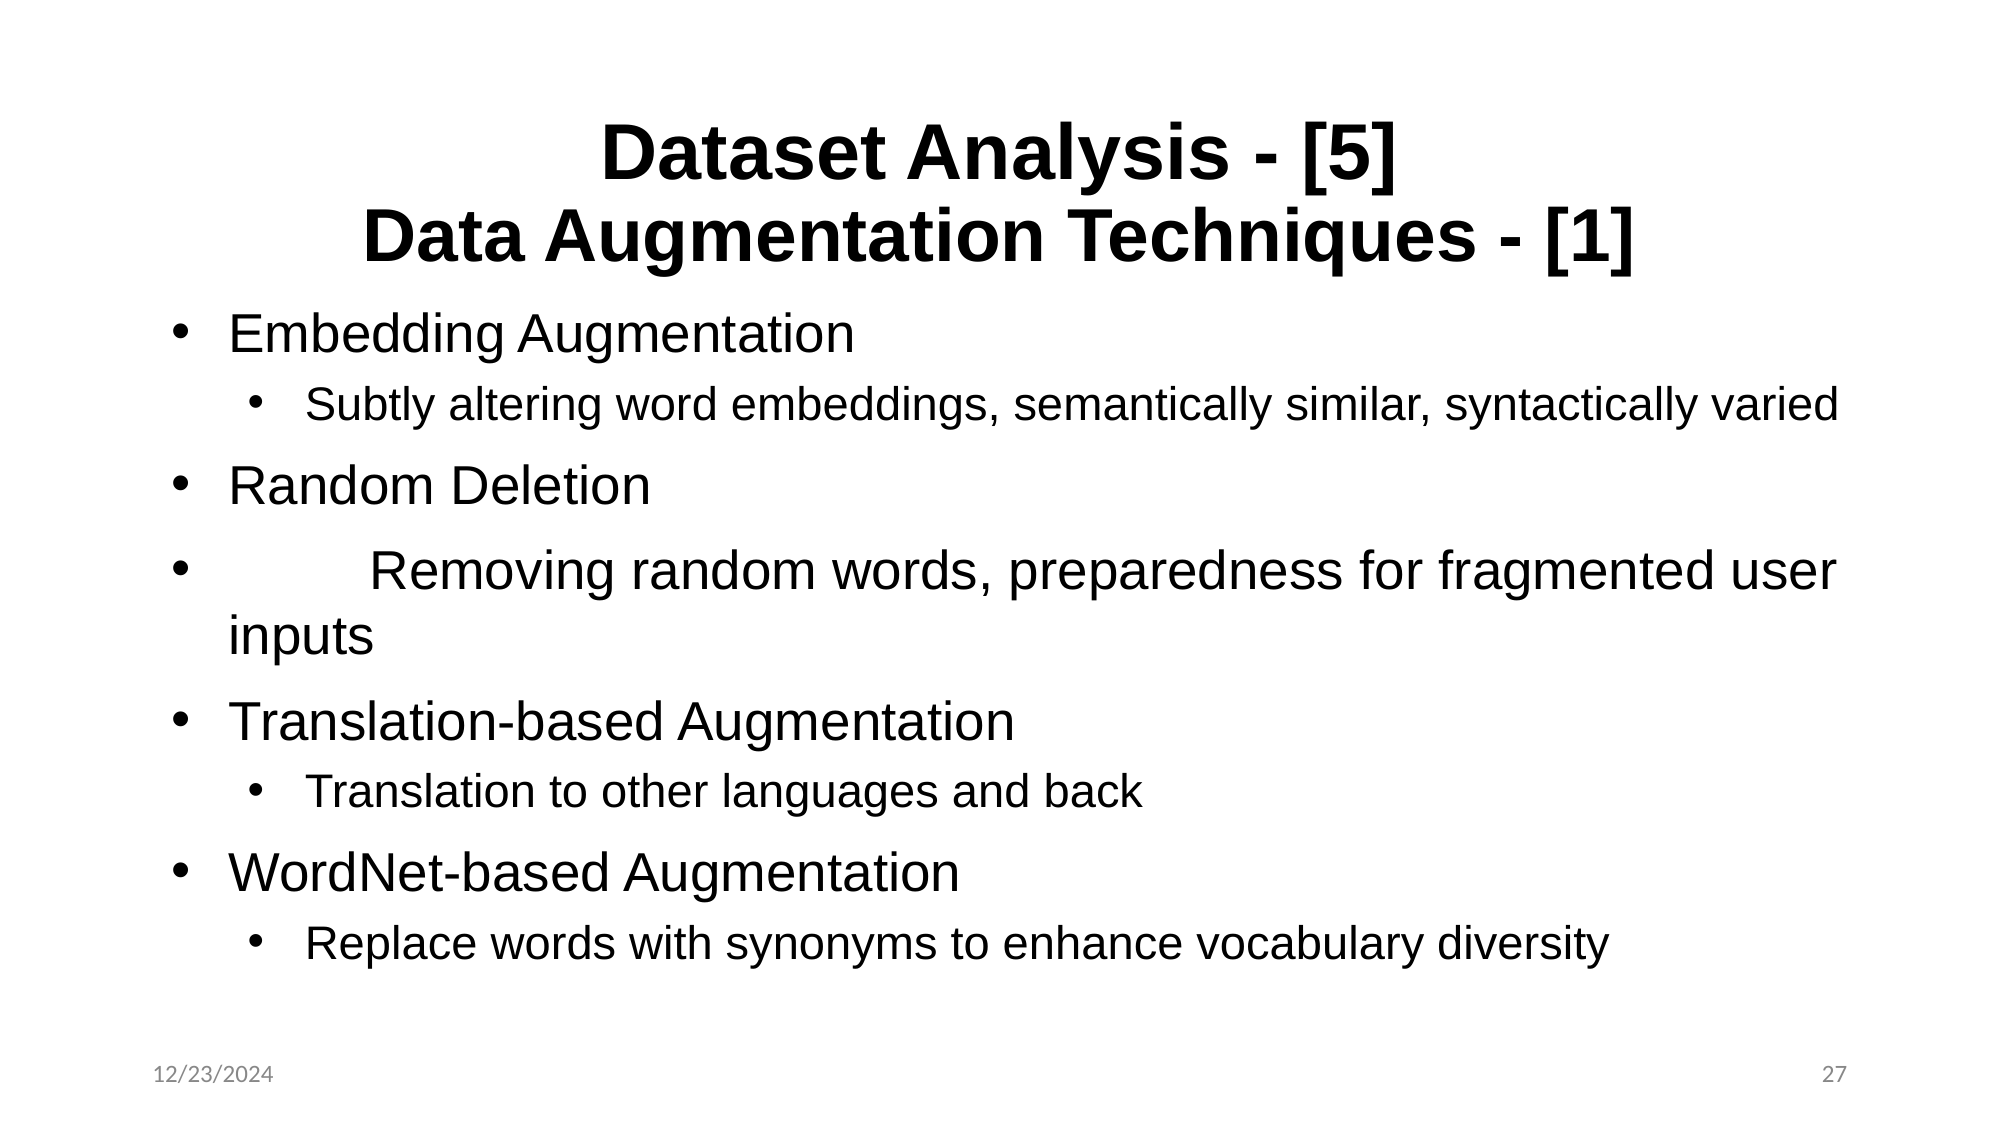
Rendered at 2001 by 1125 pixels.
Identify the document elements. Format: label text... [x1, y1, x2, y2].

list Embedding Augmentation Subtly altering word embeddings, semantically similar, syntactically varied Random Deletion Removing random words, preparedness for fragmented user inputs Translation-based Augmentation Translation to other languages and back WordNet-based Augmentation Replace words with synonyms to enhance vocabulary diversity [137, 290, 1863, 1005]
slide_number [137, 1042, 588, 1103]
title Dataset Analysis - [5] Data Augmentation Techniques - [1] [137, 59, 1863, 290]
slide_number 27 [1412, 1042, 1863, 1103]
